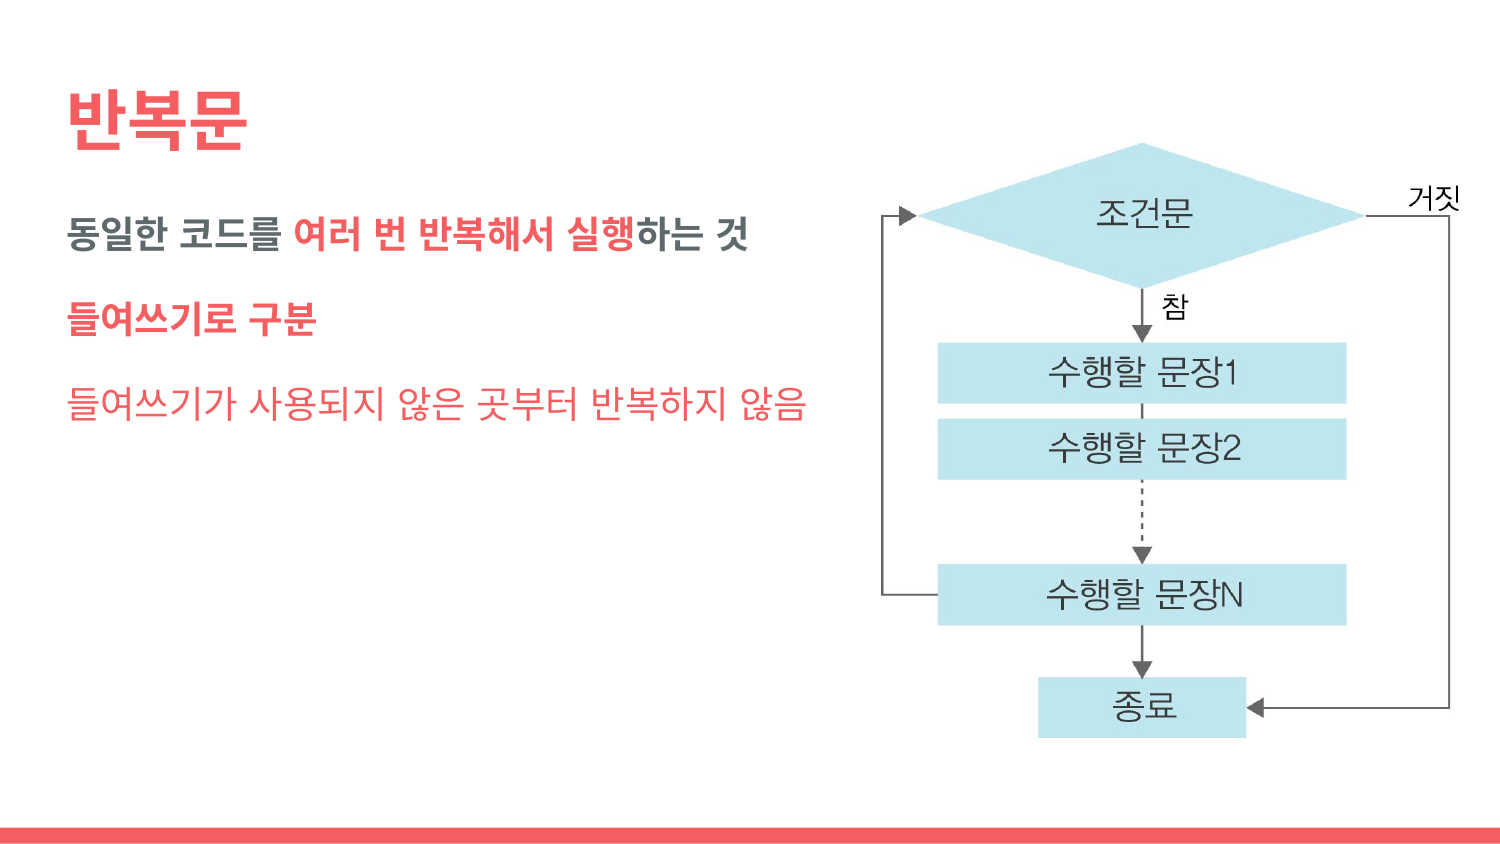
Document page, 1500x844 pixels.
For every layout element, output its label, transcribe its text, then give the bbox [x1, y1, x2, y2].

picture [880, 143, 1460, 739]
title 반복문 [51, 64, 1449, 167]
list 동일한 코드를 여러 번 반복해서 실행하는 것 들여쓰기로 구분 들여쓰기가 사용되지 않은 곳부터 반복하지 않음 [51, 189, 1449, 750]
